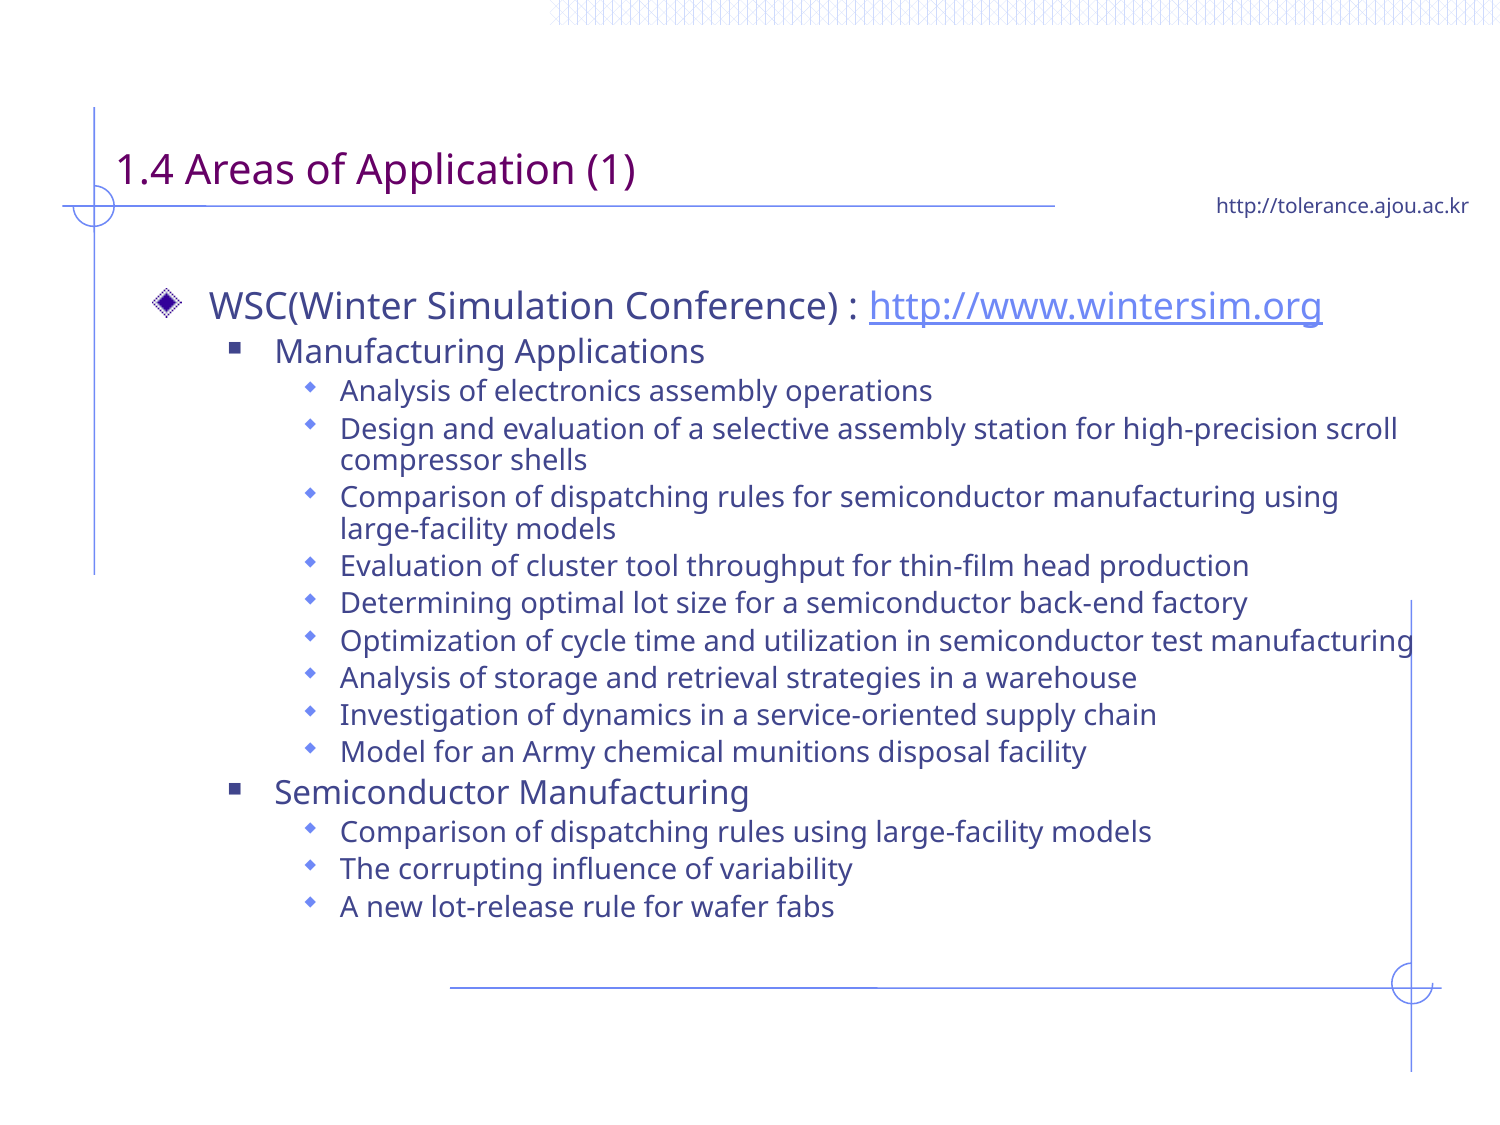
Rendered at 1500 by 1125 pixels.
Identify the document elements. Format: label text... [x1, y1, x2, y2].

picture [152, 288, 182, 318]
list WSC(Winter Simulation Conference) : http://www.wintersim.org Manufacturing Applications Analysis of electronics assembly operations Design and evaluation of a selective assembly station for high-precision scroll compressor shells Comparison of dispatching rules for semiconductor manufacturing using large-facility models Evaluation of cluster tool throughput for thin-film head production Determining optimal lot size for a semiconductor back-end factory Optimization of cycle time and utilization in semiconductor test manufacturing Analysis of storage and retrieval strategies in a warehouse Investigation of dynamics in a service-oriented supply chain Model for an Army chemical munitions disposal facility Semiconductor Manufacturing Comparison of dispatching rules using large-facility models The corrupting influence of variability A new lot-release rule for wafer fabs [137, 274, 1438, 988]
title 1.4 Areas of Application (1) [99, 99, 1163, 201]
